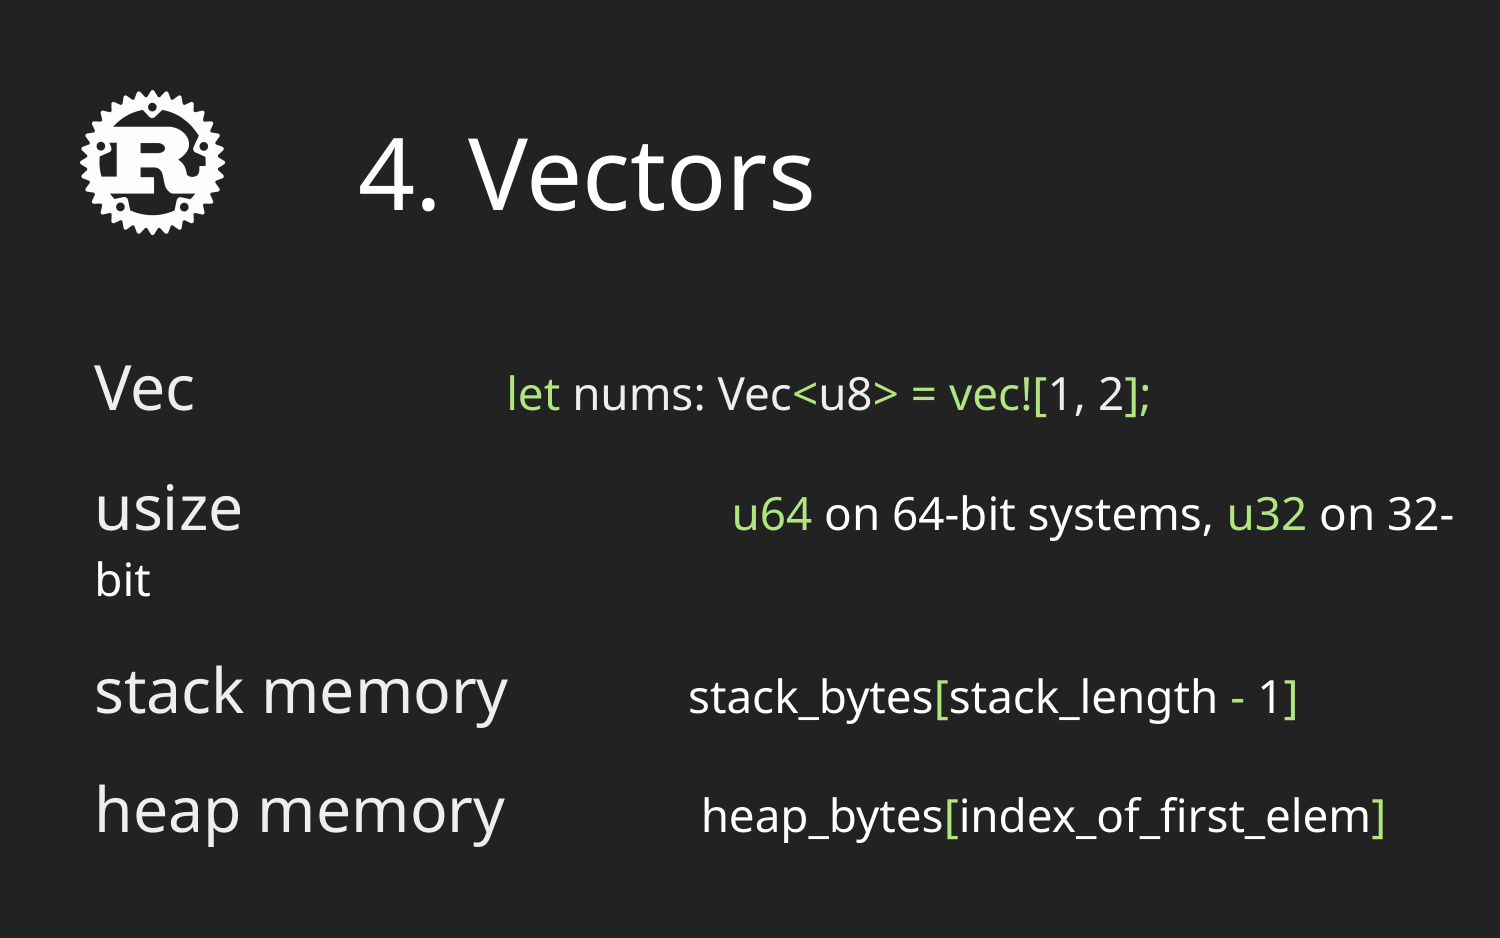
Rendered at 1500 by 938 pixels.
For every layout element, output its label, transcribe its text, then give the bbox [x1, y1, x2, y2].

title 4. Vectors [343, 89, 1420, 252]
list Vec let nums: Vec<u8> = vec![1, 2]; usize u64 on 64-bit systems, u32 on 32-bit stack memory stack_bytes[stack_length - 1] heap memory heap_bytes[index_of_first_elem] [79, 332, 1500, 850]
picture [79, 89, 226, 236]
